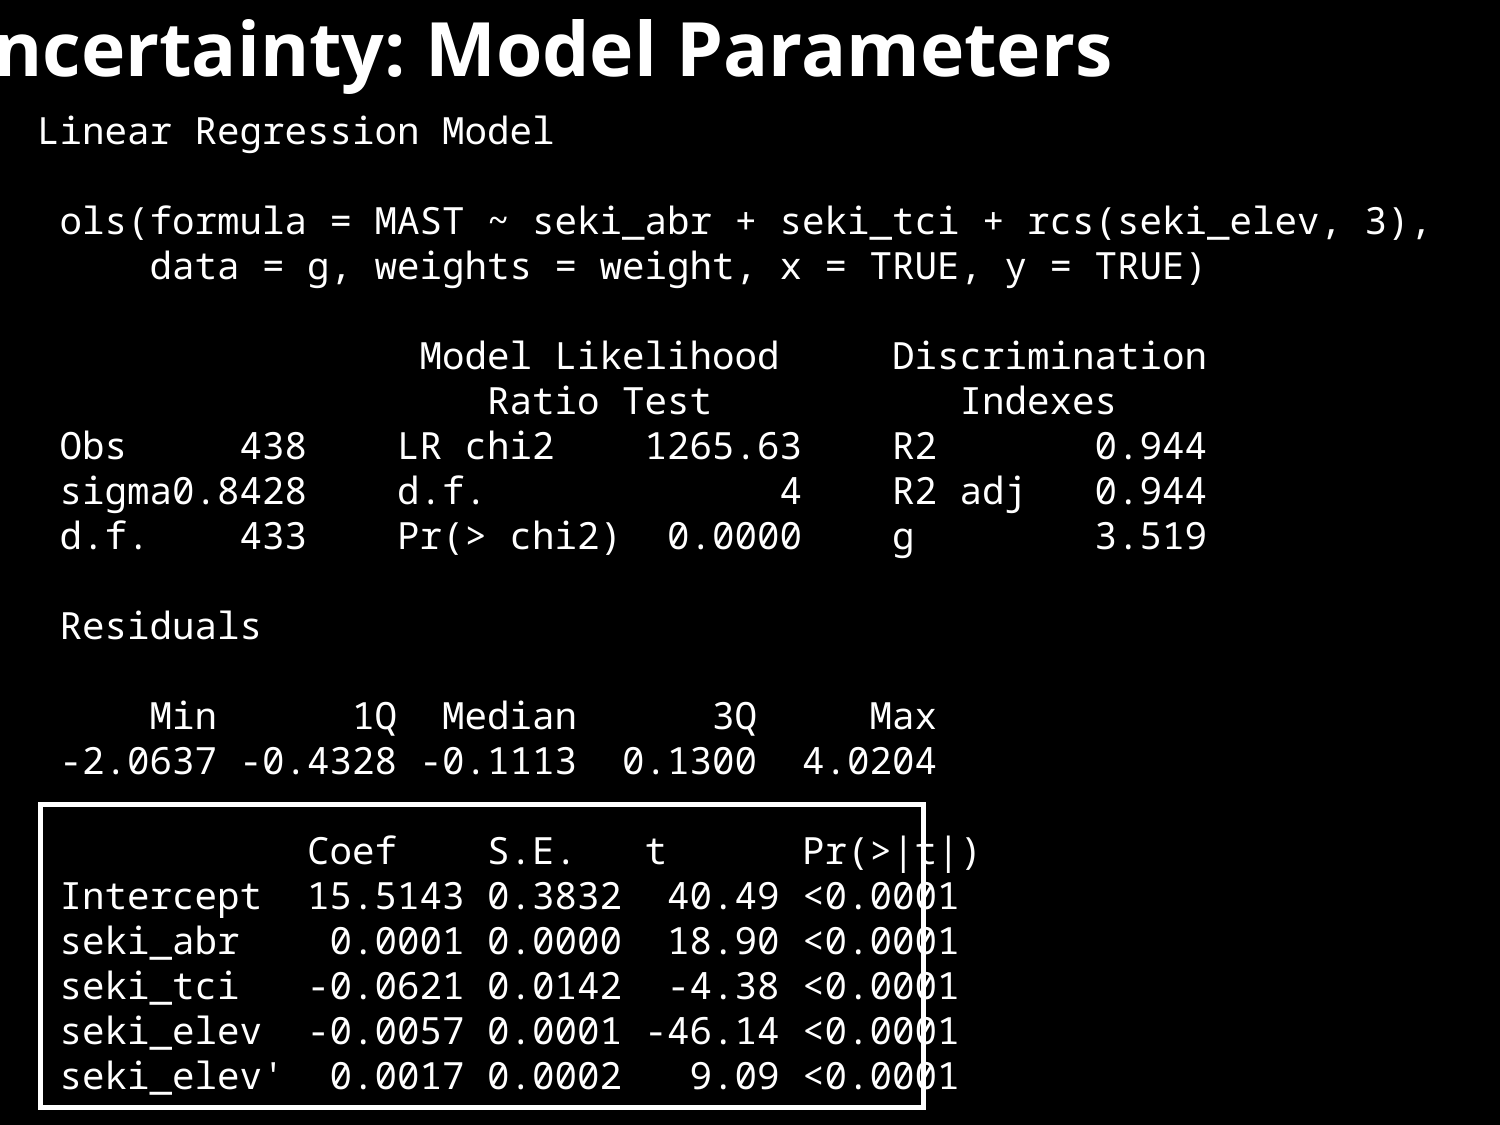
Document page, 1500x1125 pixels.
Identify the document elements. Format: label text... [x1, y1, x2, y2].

text_box [40, 804, 924, 1109]
text_box Linear Regression Model ols(formula = MAST ~ seki_abr + seki_tci + rcs(seki_elev, 3), data = g, weights = weight, x = TRUE, y = TRUE) Model Likelihood Discrimination Ratio Test Indexes Obs 438 LR chi2 1265.63 R2 0.944 sigma0.8428 d.f. 4 R2 adj 0.944 d.f. 433 Pr(> chi2) 0.0000 g 3.519 Residuals Min 1Q Median 3Q Max -2.0637 -0.4328 -0.1113 0.1300 4.0204 Coef S.E. t Pr(>|t|) Intercept 15.5143 0.3832 40.49 <0.0001 seki_abr 0.0001 0.0000 18.90 <0.0001 seki_tci -0.0621 0.0142 -4.38 <0.0001 seki_elev -0.0057 0.0001 -46.14 <0.0001 seki_elev' 0.0017 0.0002 9.09 <0.0001 [22, 99, 1478, 1105]
text_box Uncertainty: Model Parameters [0, 0, 1128, 99]
